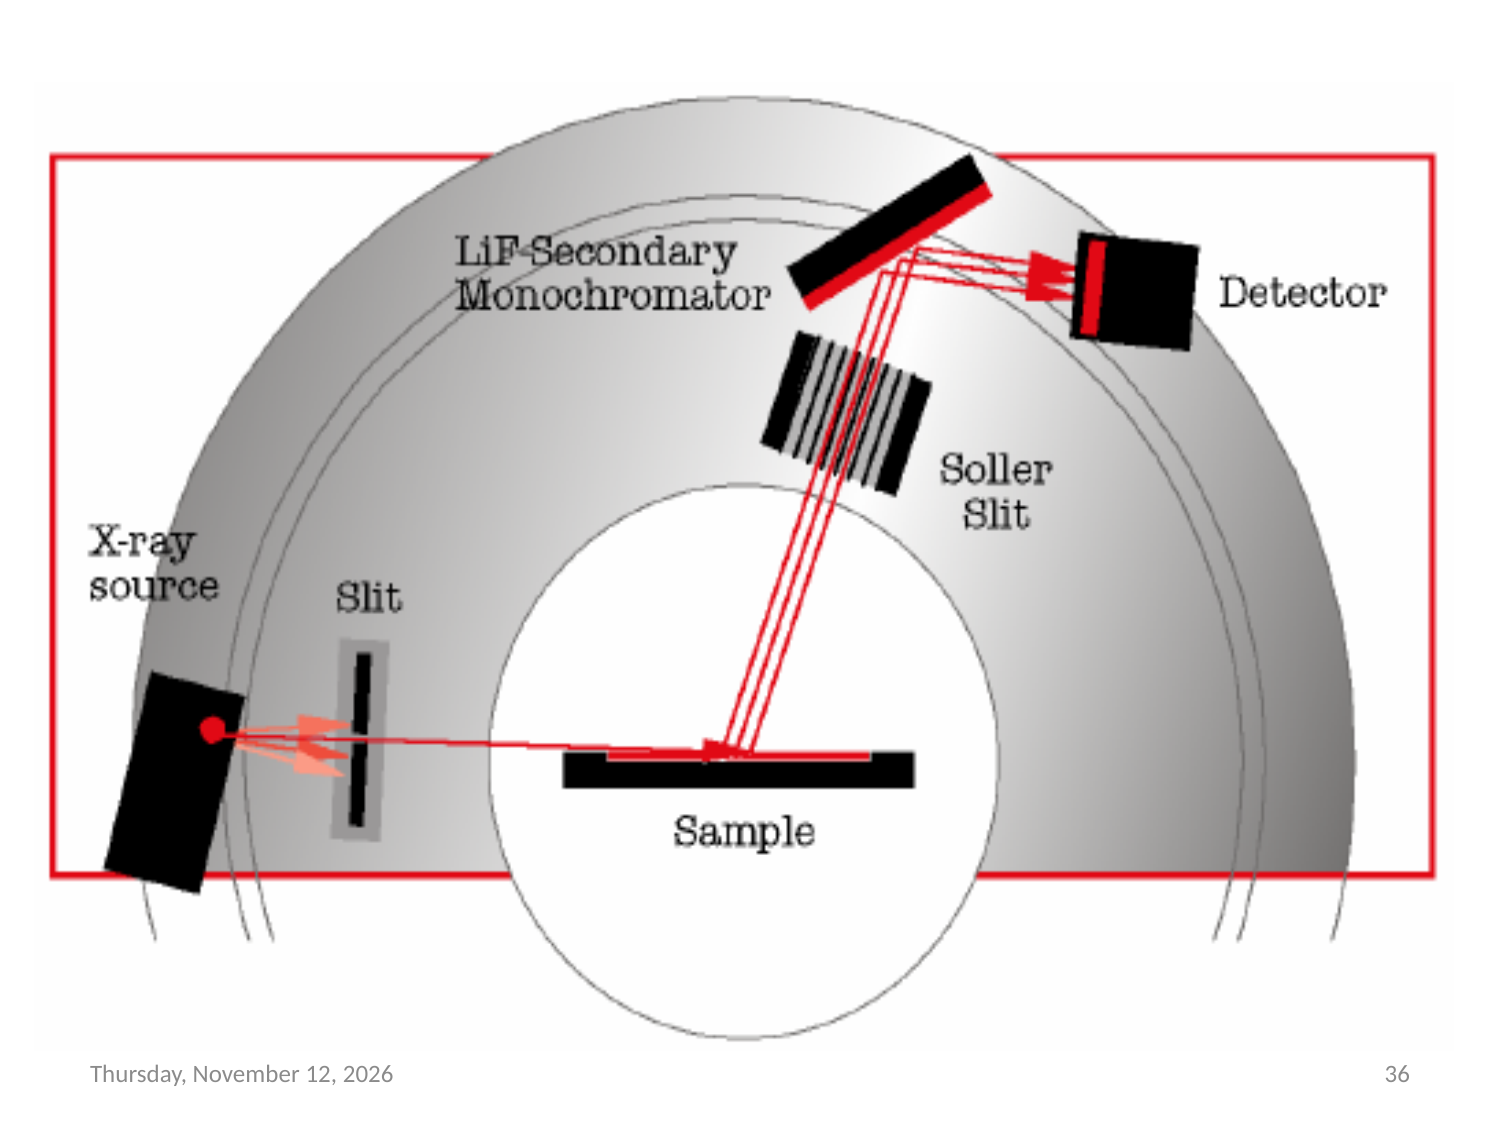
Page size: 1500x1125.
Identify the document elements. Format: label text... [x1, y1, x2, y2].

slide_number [75, 1059, 425, 1103]
slide_number 36 [1074, 1059, 1425, 1103]
picture [34, 82, 1454, 1051]
